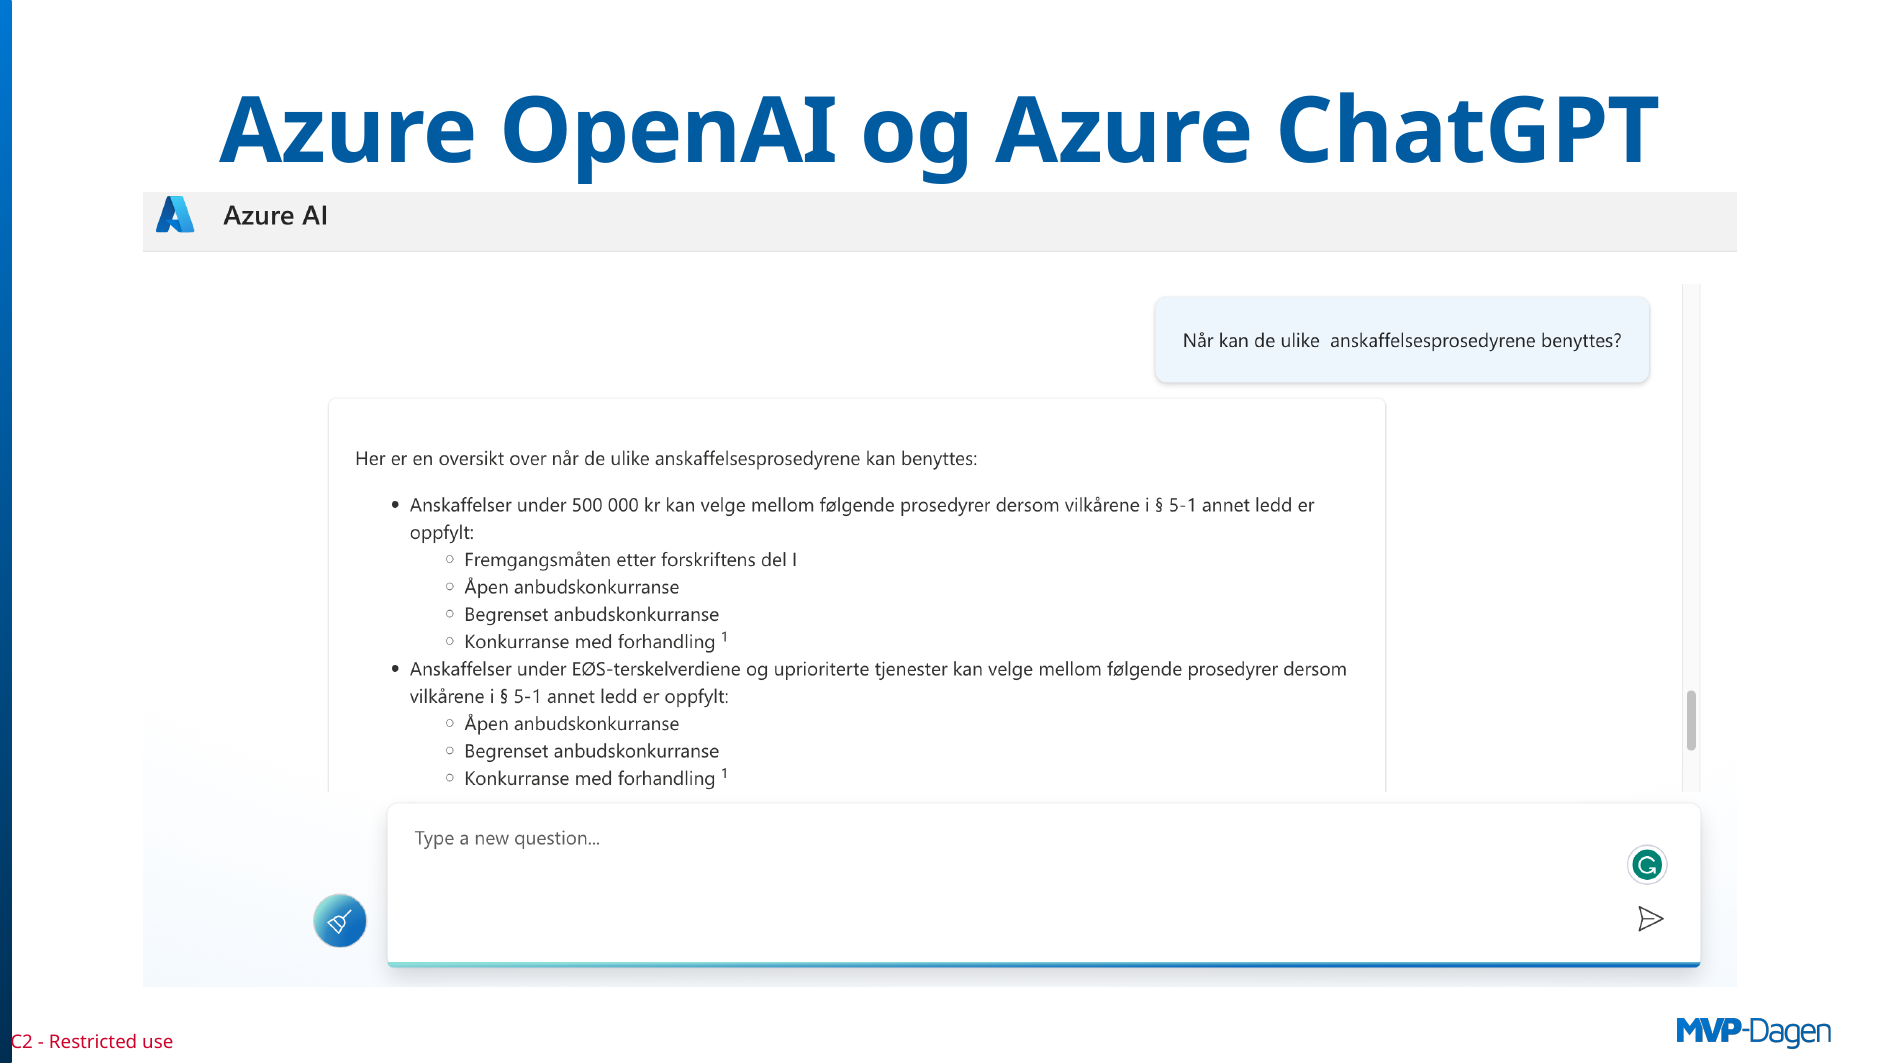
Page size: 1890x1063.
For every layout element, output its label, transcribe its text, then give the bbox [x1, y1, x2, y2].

text_box Azure OpenAI og Azure ChatGPT [106, 76, 1774, 161]
picture [1677, 1018, 1831, 1049]
picture [143, 192, 1737, 988]
